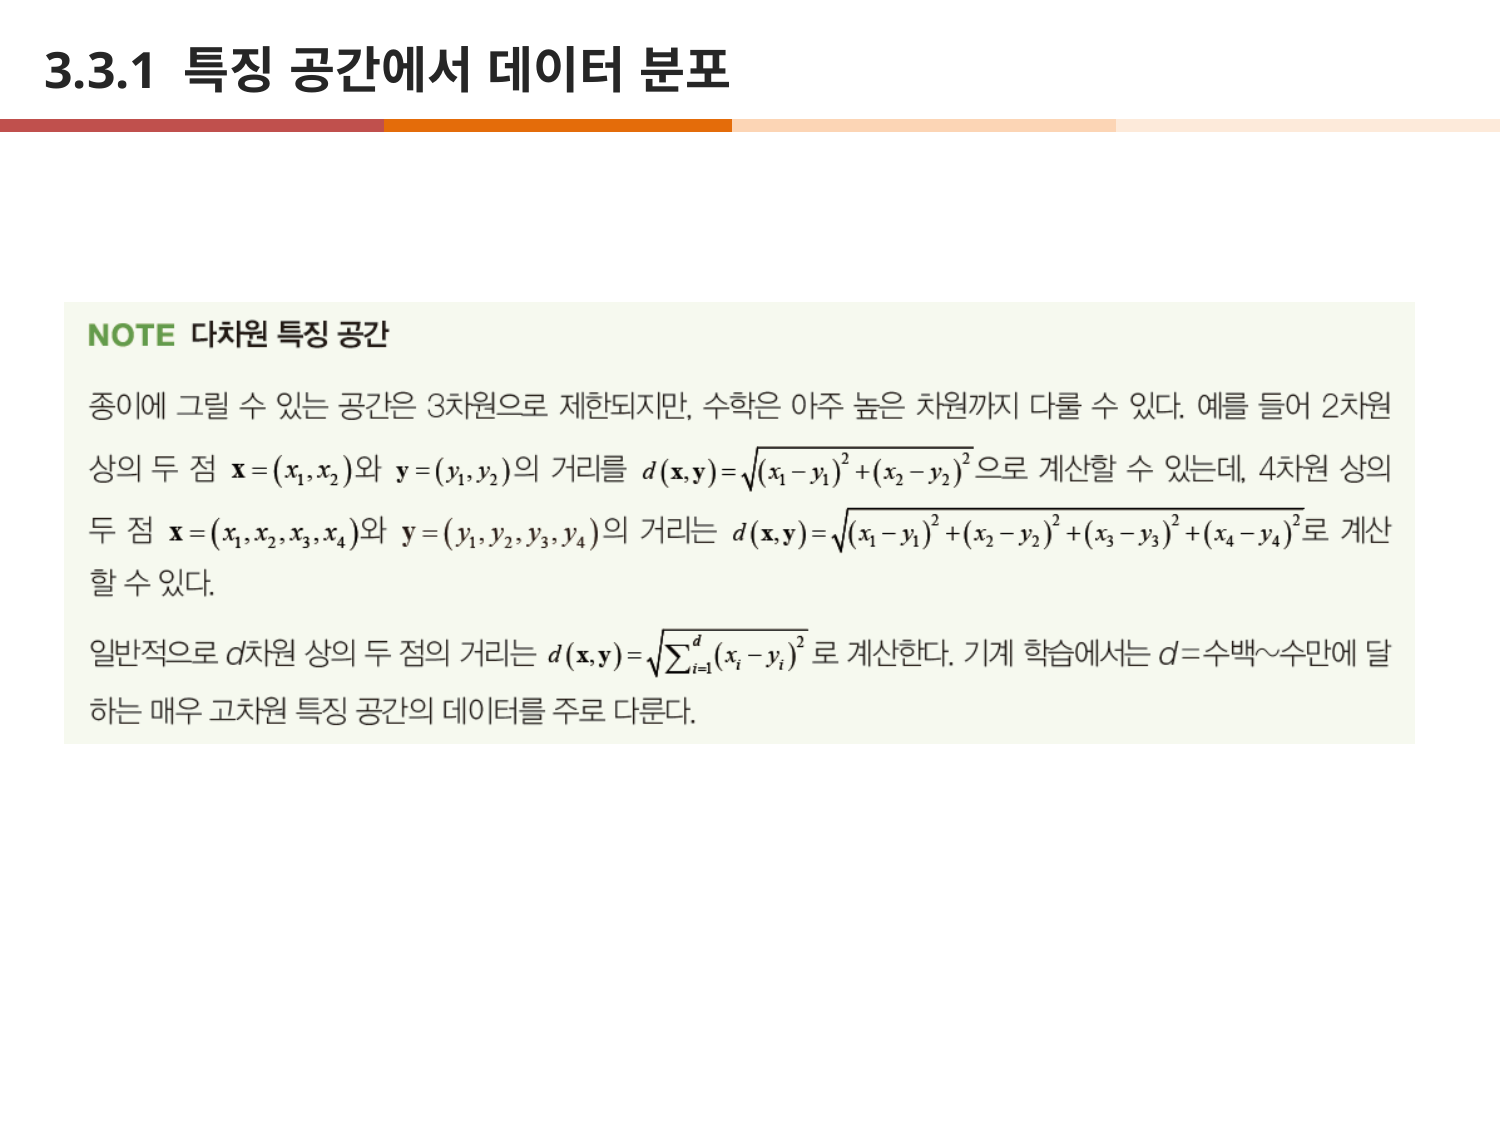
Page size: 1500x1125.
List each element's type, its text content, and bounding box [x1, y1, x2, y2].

title 3.3.1 특징 공간에서 데이터 분포 [29, 23, 1270, 114]
picture [64, 302, 1416, 744]
